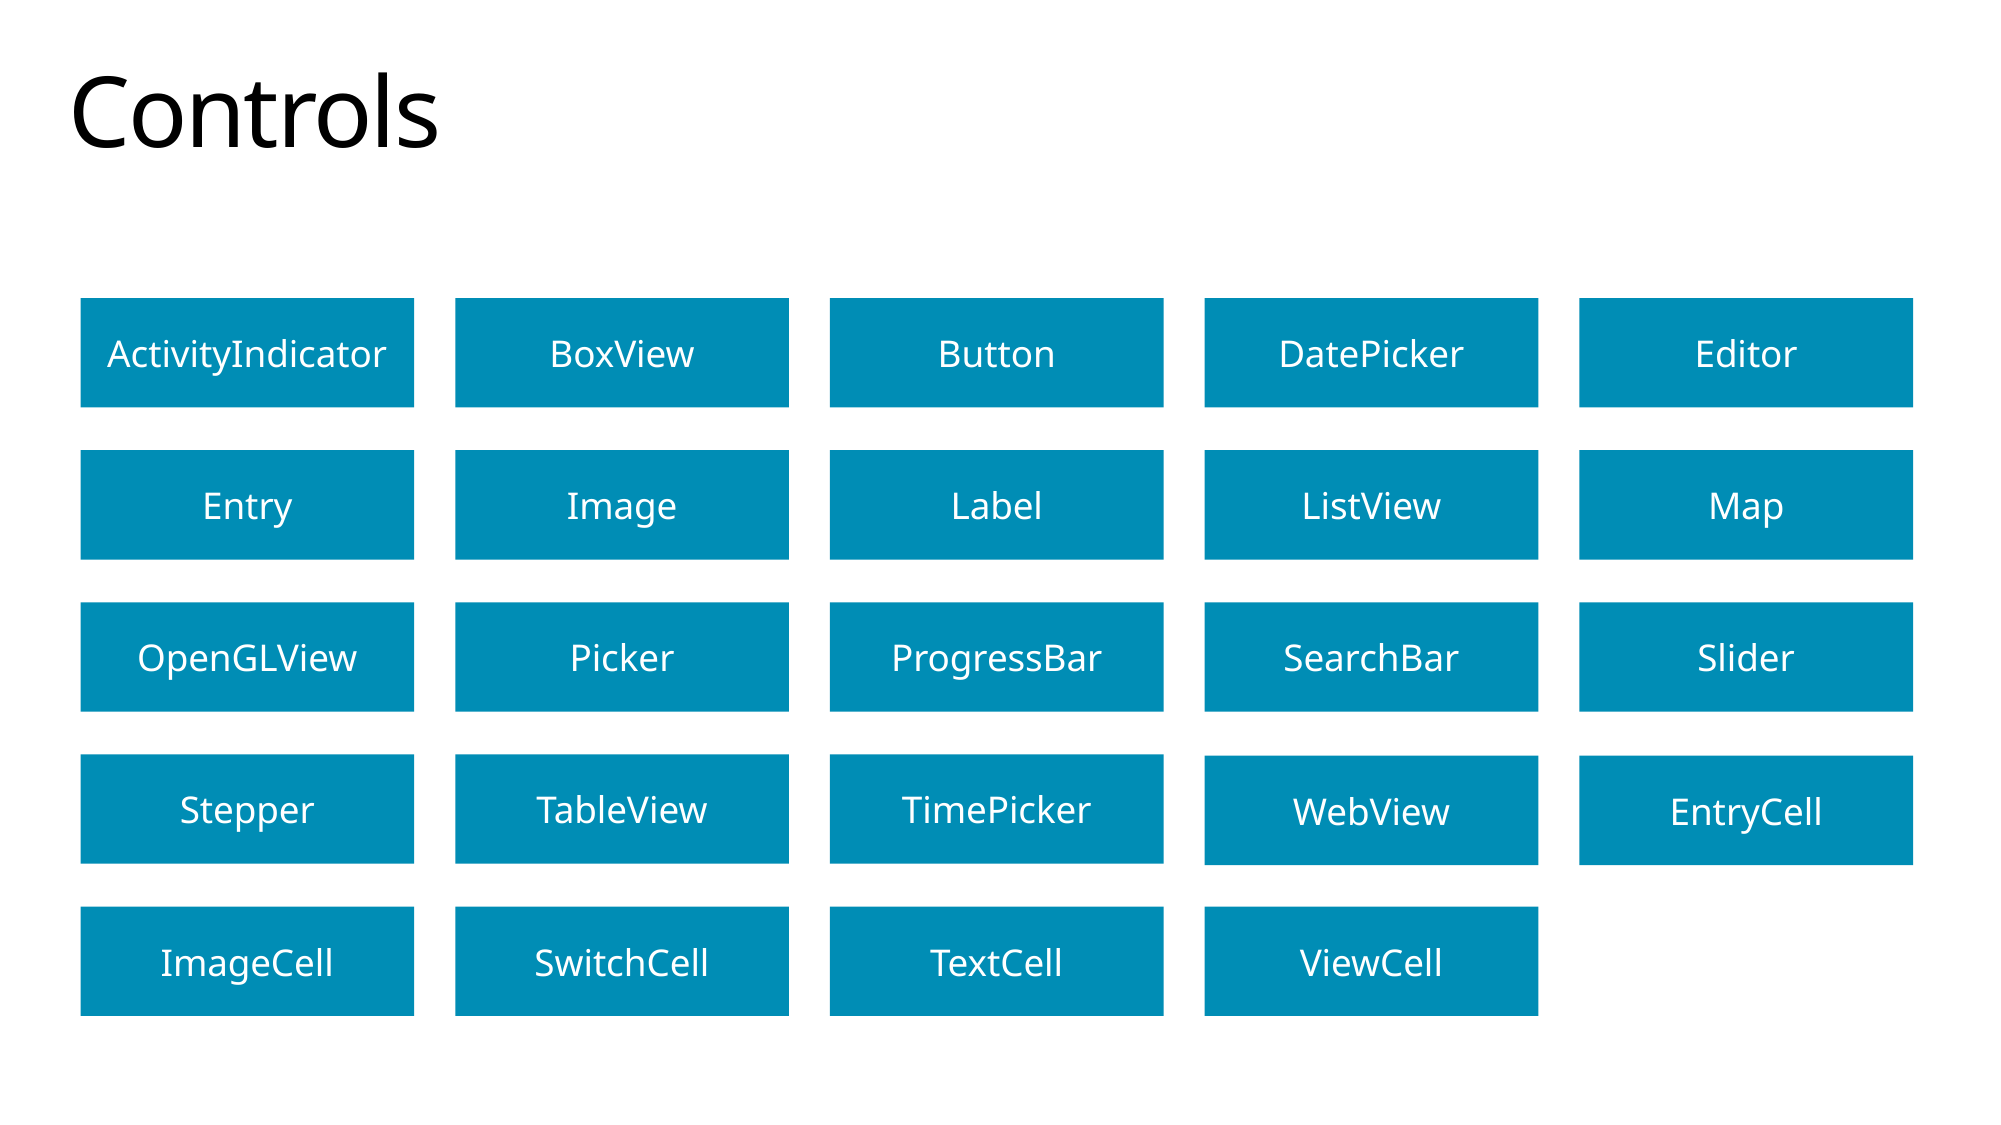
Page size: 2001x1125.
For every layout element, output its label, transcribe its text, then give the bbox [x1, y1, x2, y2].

text_box ActivityIndicator [80, 297, 415, 408]
text_box WebView [1204, 755, 1539, 866]
text_box TextCell [829, 906, 1164, 1017]
text_box SwitchCell [454, 906, 790, 1017]
text_box TimePicker [829, 754, 1164, 865]
text_box Image [454, 449, 790, 560]
text_box OpenGLView [80, 602, 415, 712]
text_box Map [1579, 449, 1914, 560]
text_box ProgressBar [829, 602, 1164, 712]
text_box Stepper [80, 754, 415, 865]
text_box BoxView [454, 297, 790, 408]
text_box Entry [80, 449, 415, 560]
text_box ListView [1204, 449, 1539, 560]
text_box Label [829, 449, 1164, 560]
text_box Slider [1579, 602, 1914, 712]
text_box ImageCell [80, 906, 415, 1017]
text_box DatePicker [1204, 297, 1539, 408]
text_box SearchBar [1204, 602, 1539, 712]
text_box Editor [1579, 297, 1914, 408]
title Controls [44, 47, 1957, 196]
text_box Picker [454, 602, 790, 712]
text_box Button [829, 297, 1164, 408]
text_box EntryCell [1579, 755, 1914, 866]
text_box ViewCell [1204, 906, 1539, 1017]
text_box TableView [454, 754, 790, 865]
